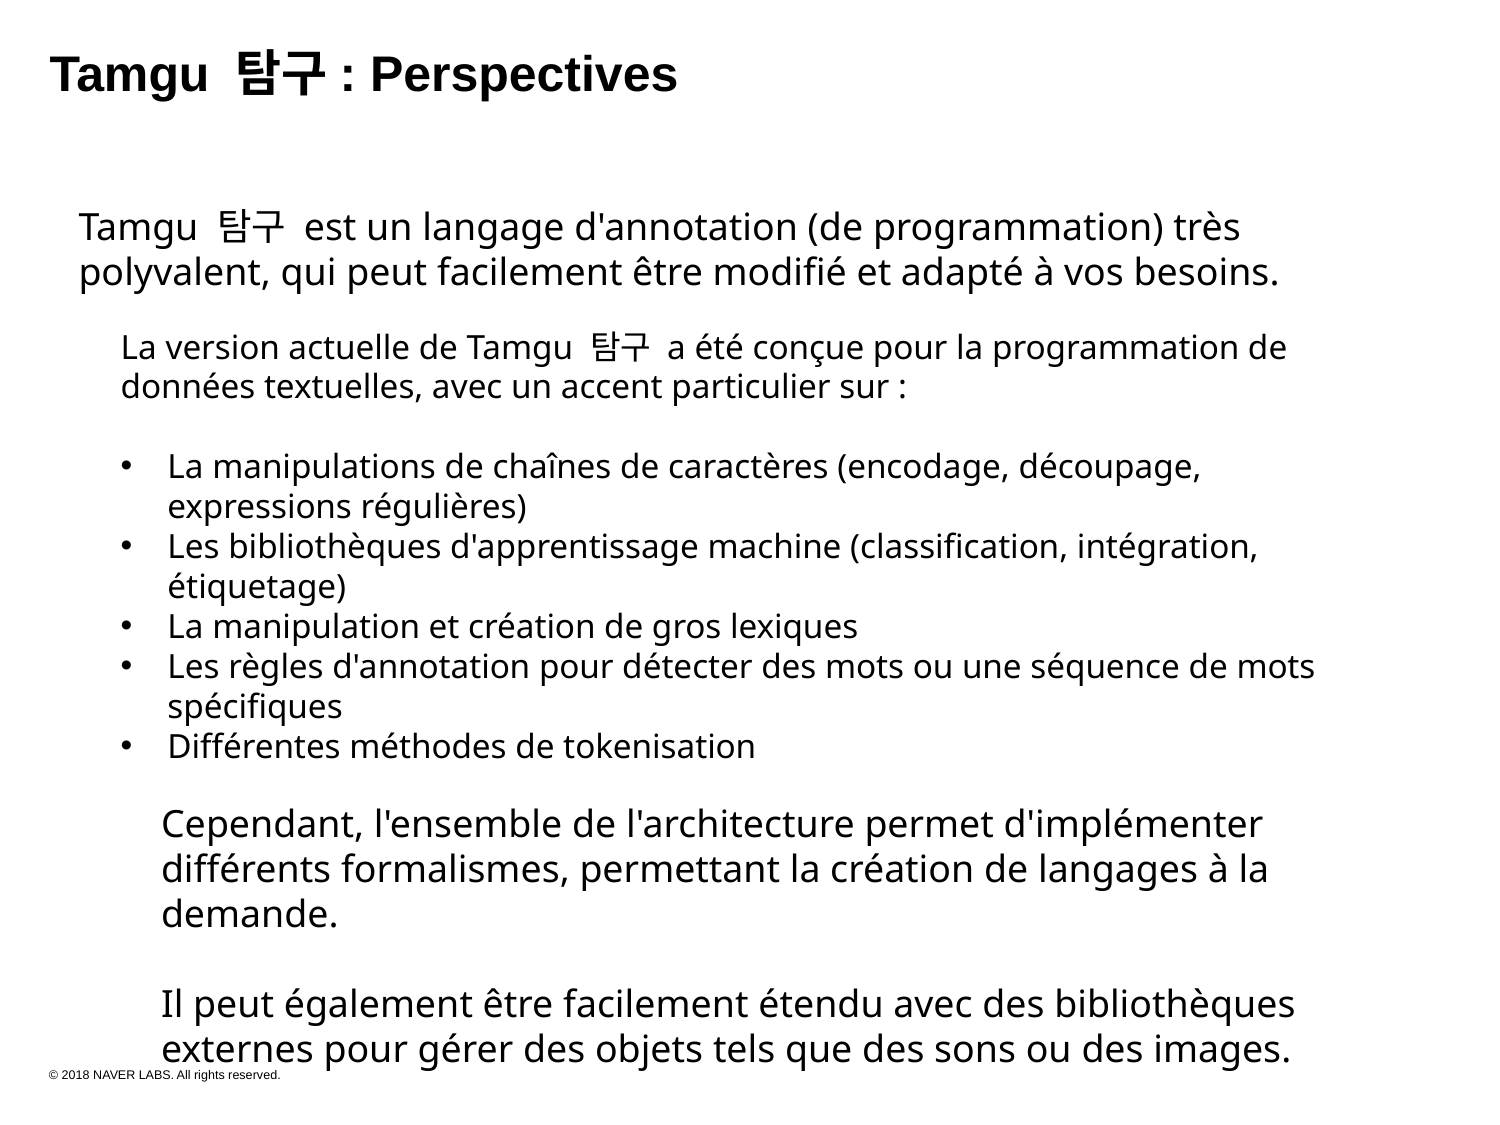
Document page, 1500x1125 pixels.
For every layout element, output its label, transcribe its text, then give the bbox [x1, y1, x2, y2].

text_box Tamgu 탐구: Perspectives [45, 37, 1096, 107]
text_box La version actuelle de Tamgu 탐구 a été conçue pour la programmation de données textuelles, avec un accent particulier sur : La manipulations de chaînes de caractères (encodage, découpage, expressions régulières) Les bibliothèques d'apprentissage machine (classification, intégration, étiquetage) La manipulation et création de gros lexiques Les règles d'annotation pour détecter des mots ou une séquence de mots spécifiques Différentes méthodes de tokenisation [114, 319, 1335, 772]
text_box Cependant, l'ensemble de l'architecture permet d'implémenter différents formalismes, permettant la création de langages à la demande. Il peut également être facilement étendu avec des bibliothèques externes pour gérer des objets tels que des sons ou des images. [146, 792, 1439, 1078]
text_box Tamgu 탐구 est un langage d'annotation (de programmation) très polyvalent, qui peut facilement être modifié et adapté à vos besoins. [72, 196, 1365, 300]
